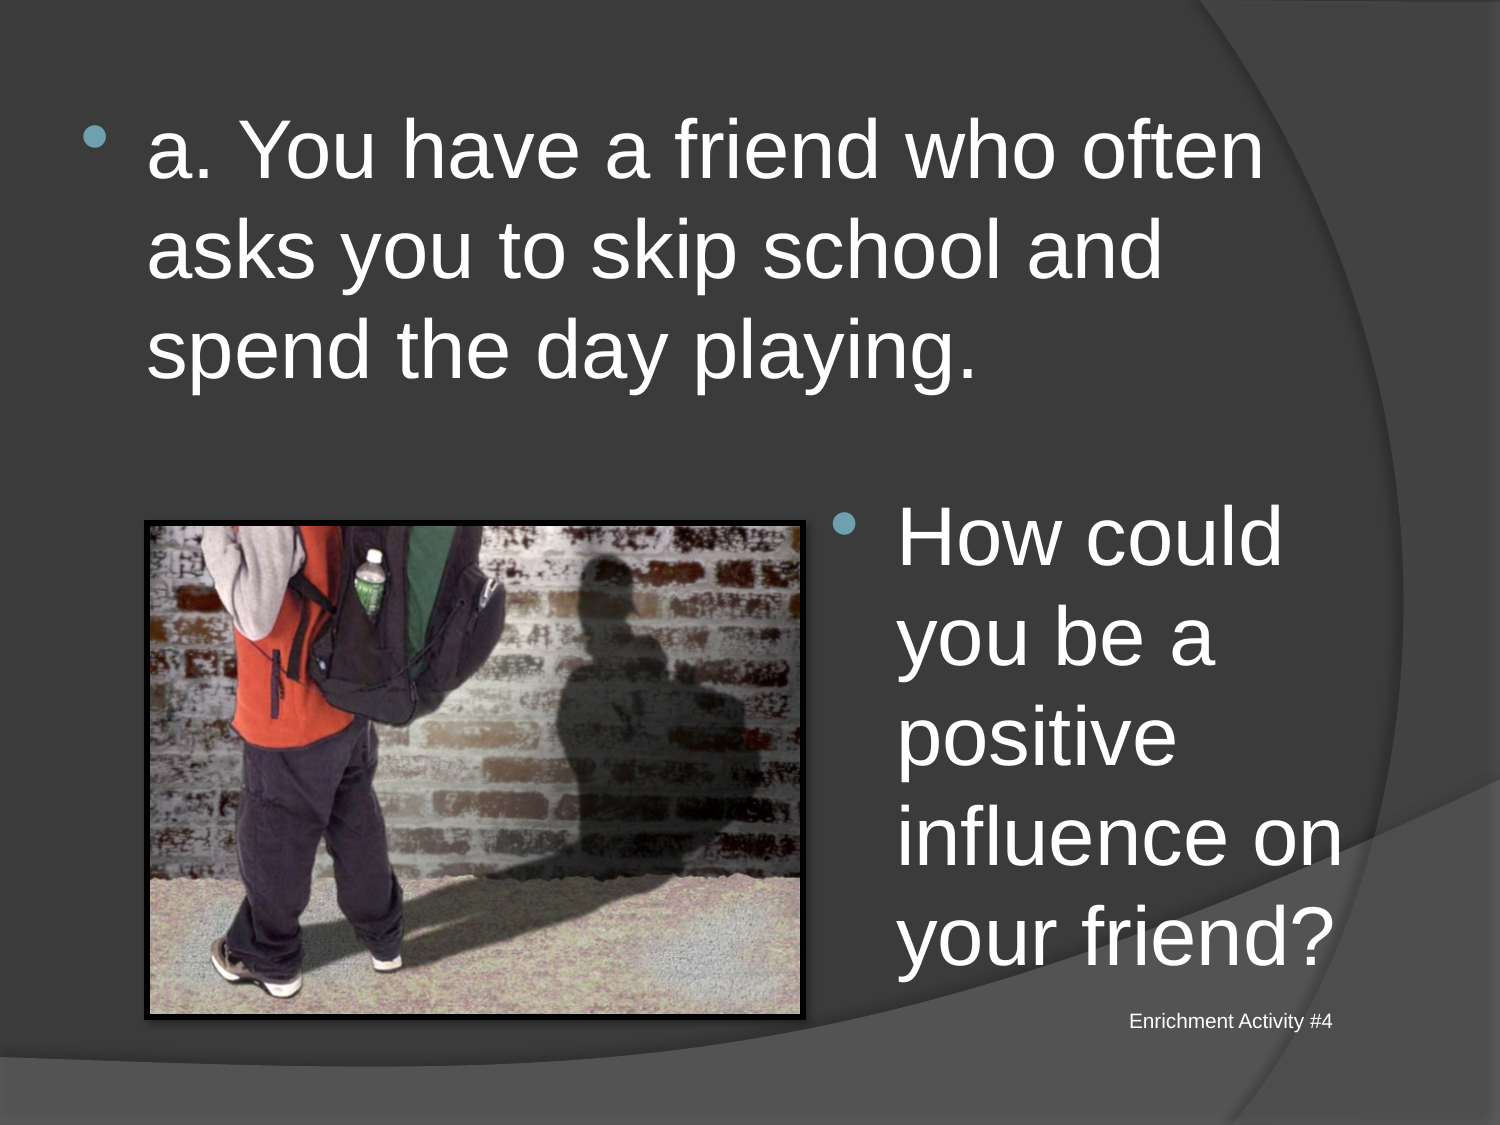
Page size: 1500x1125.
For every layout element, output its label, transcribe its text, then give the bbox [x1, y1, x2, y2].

picture [149, 526, 801, 1015]
text_box How could you be a positive influence on your friend? [812, 474, 1363, 1000]
list a. You have a friend who often asks you to skip school and spend the day playing. [62, 87, 1350, 500]
text_box Enrichment Activity #4 [1114, 1000, 1348, 1040]
